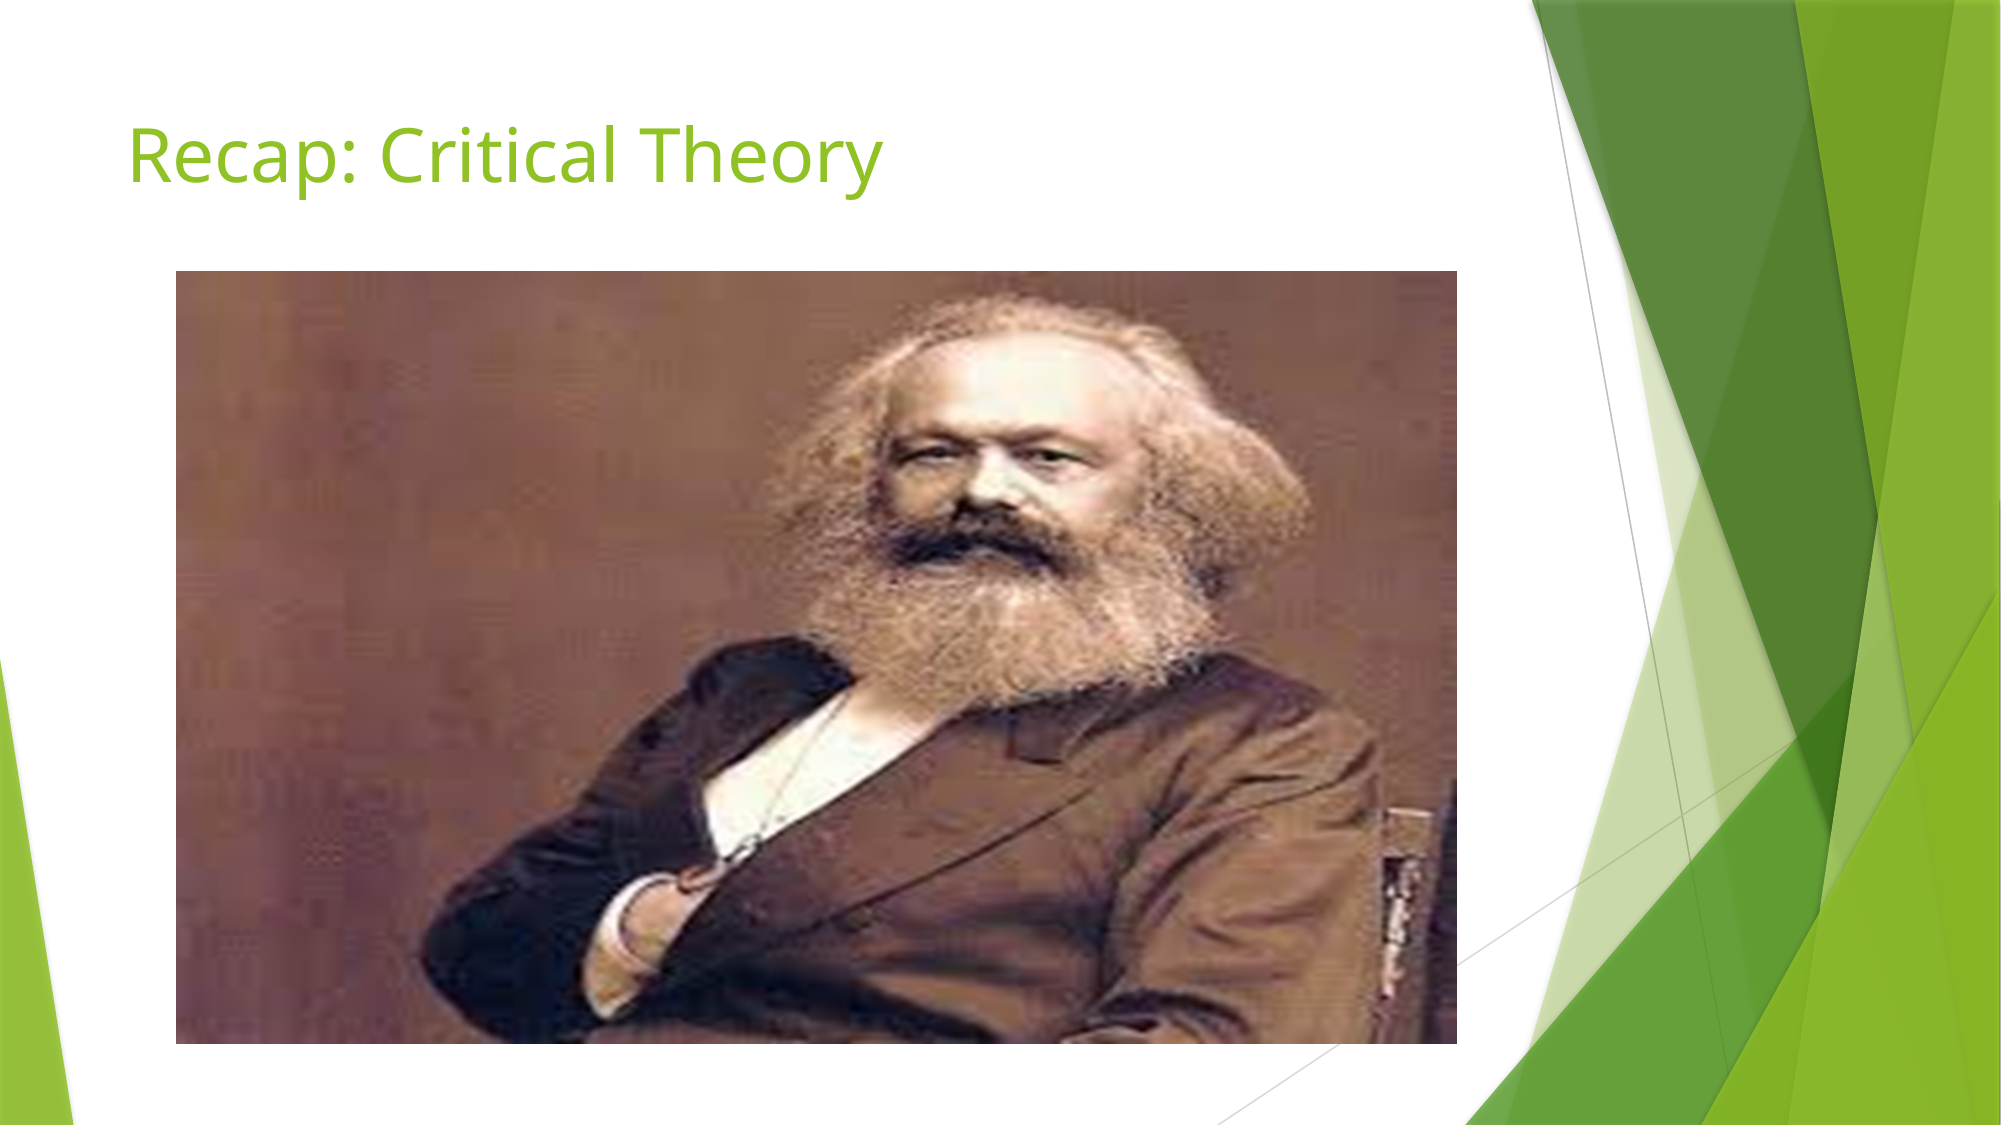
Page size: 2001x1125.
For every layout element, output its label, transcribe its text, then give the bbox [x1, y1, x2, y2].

title Recap: Critical Theory [111, 99, 1522, 317]
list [175, 271, 1457, 1044]
